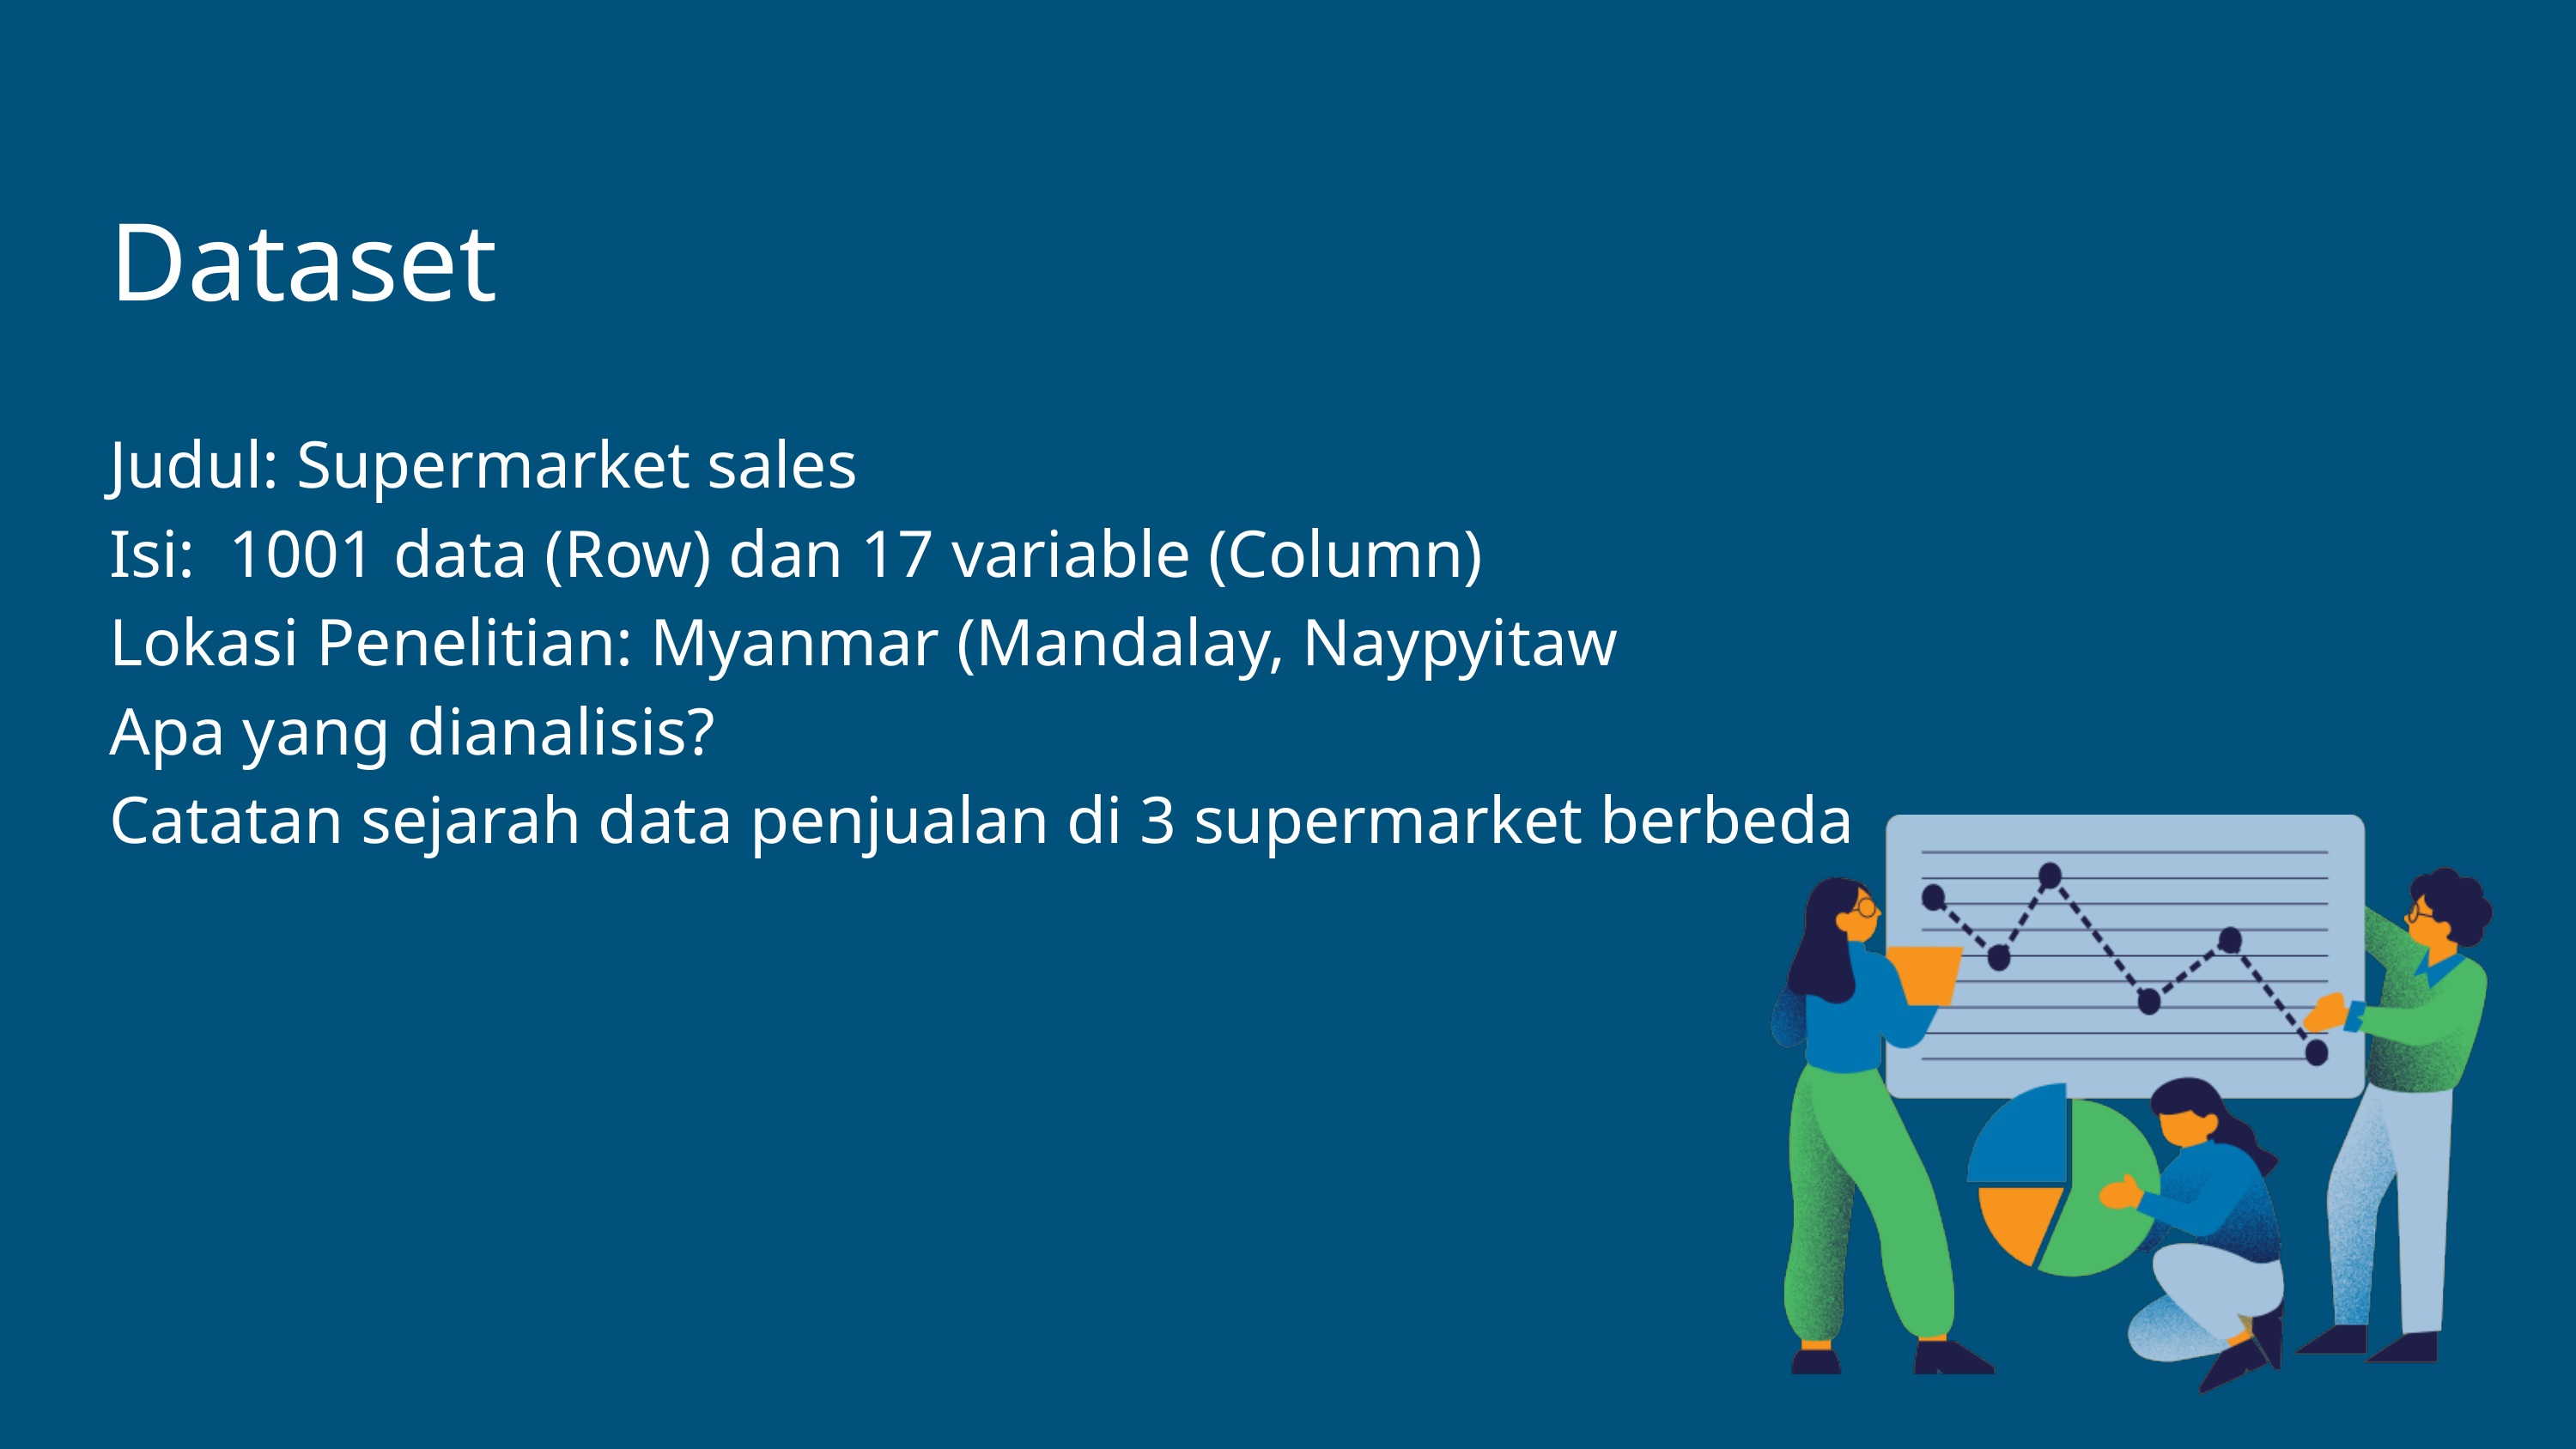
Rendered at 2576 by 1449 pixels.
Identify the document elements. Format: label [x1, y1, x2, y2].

text_box [1764, 815, 2494, 1395]
text_box [108, 419, 2467, 1288]
text_box [108, 128, 2467, 323]
